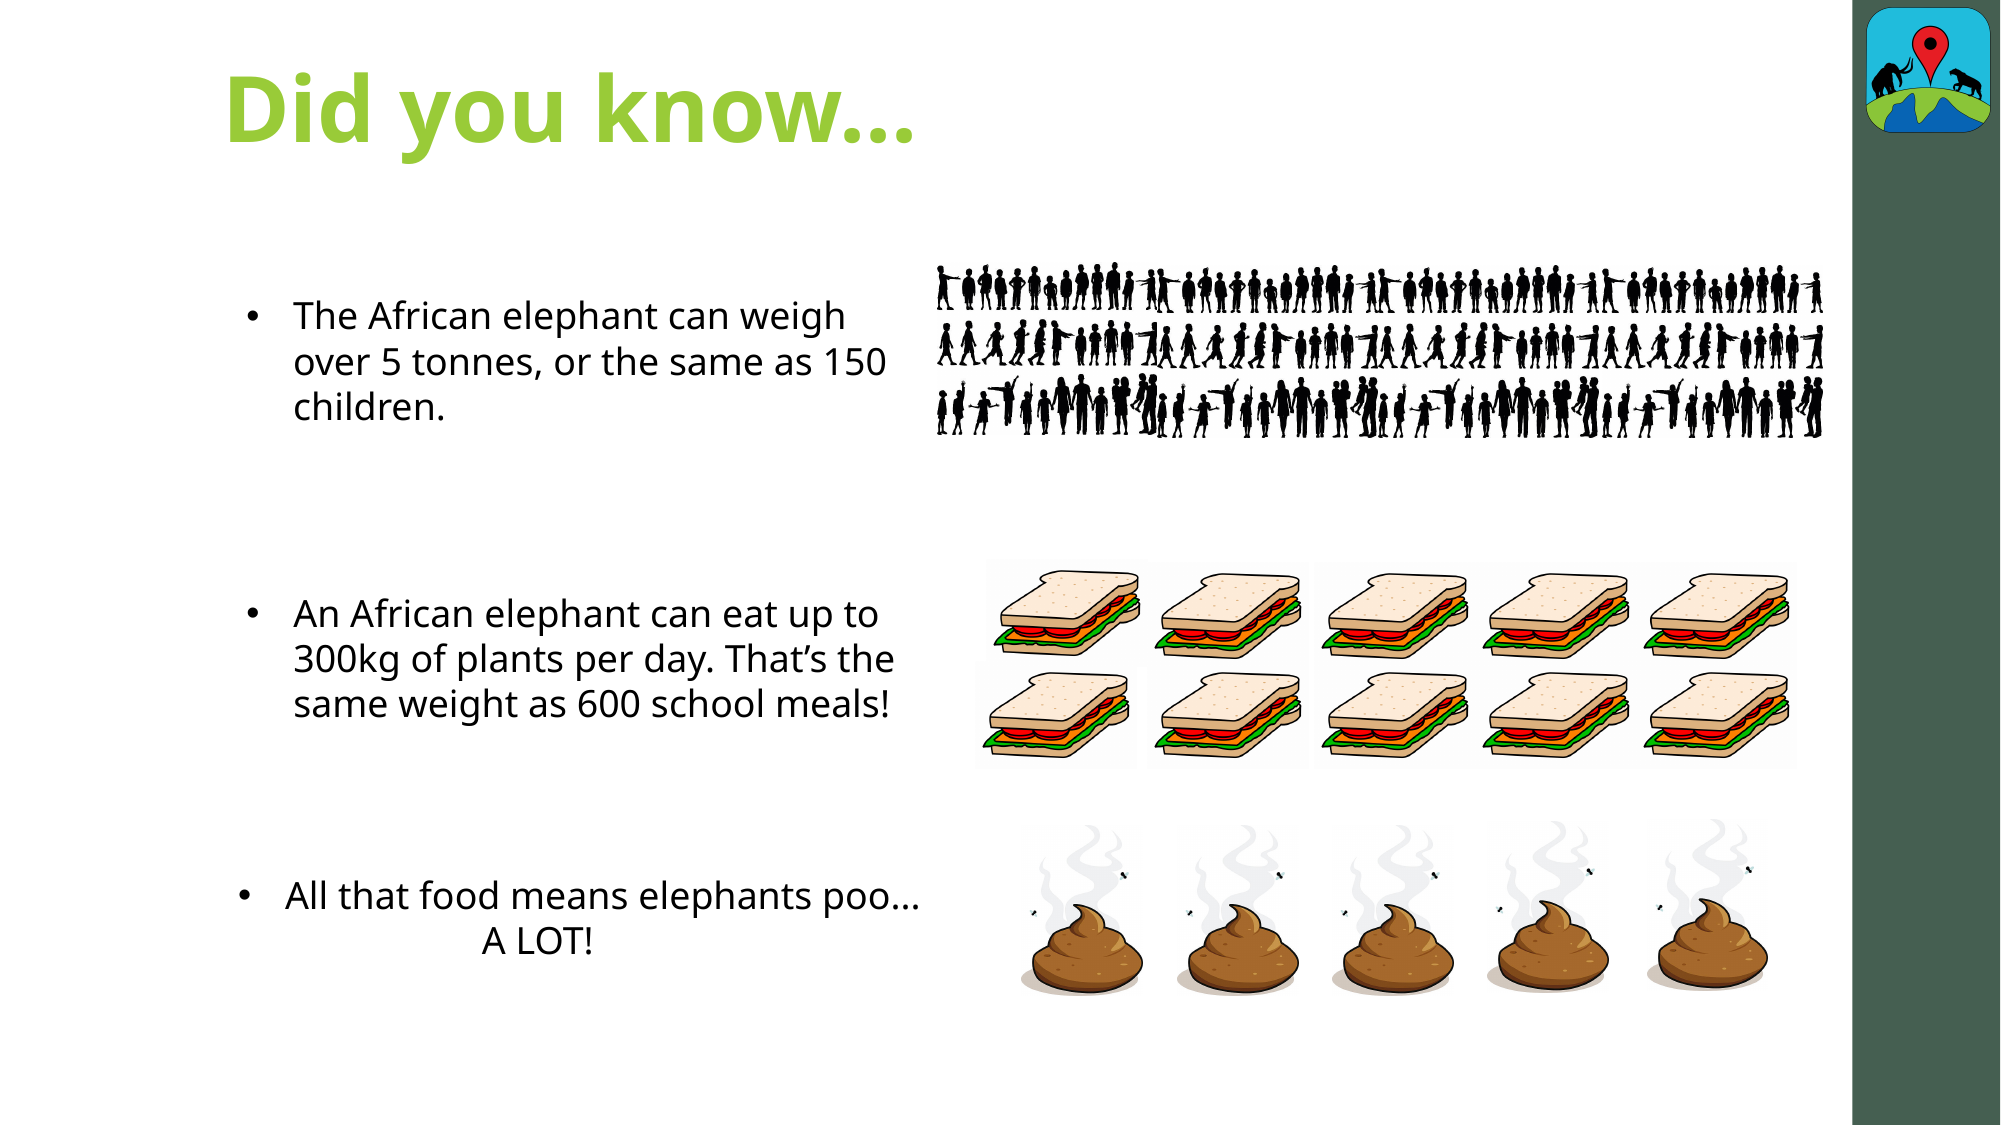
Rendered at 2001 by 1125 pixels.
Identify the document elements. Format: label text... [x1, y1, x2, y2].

title Did you know... [206, 43, 1797, 171]
text_box All that food means elephants poo... A LOT! [223, 819, 938, 972]
text_box The African elephant can weigh over 5 tonnes, or the same as 150 children. [231, 285, 927, 582]
picture [1846, 0, 2000, 146]
text_box An African elephant can eat up to 300kg of plants per day. That’s the same weight as 600 school meals! [231, 582, 946, 735]
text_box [975, 558, 1798, 769]
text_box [937, 261, 1823, 438]
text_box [1021, 819, 1769, 996]
